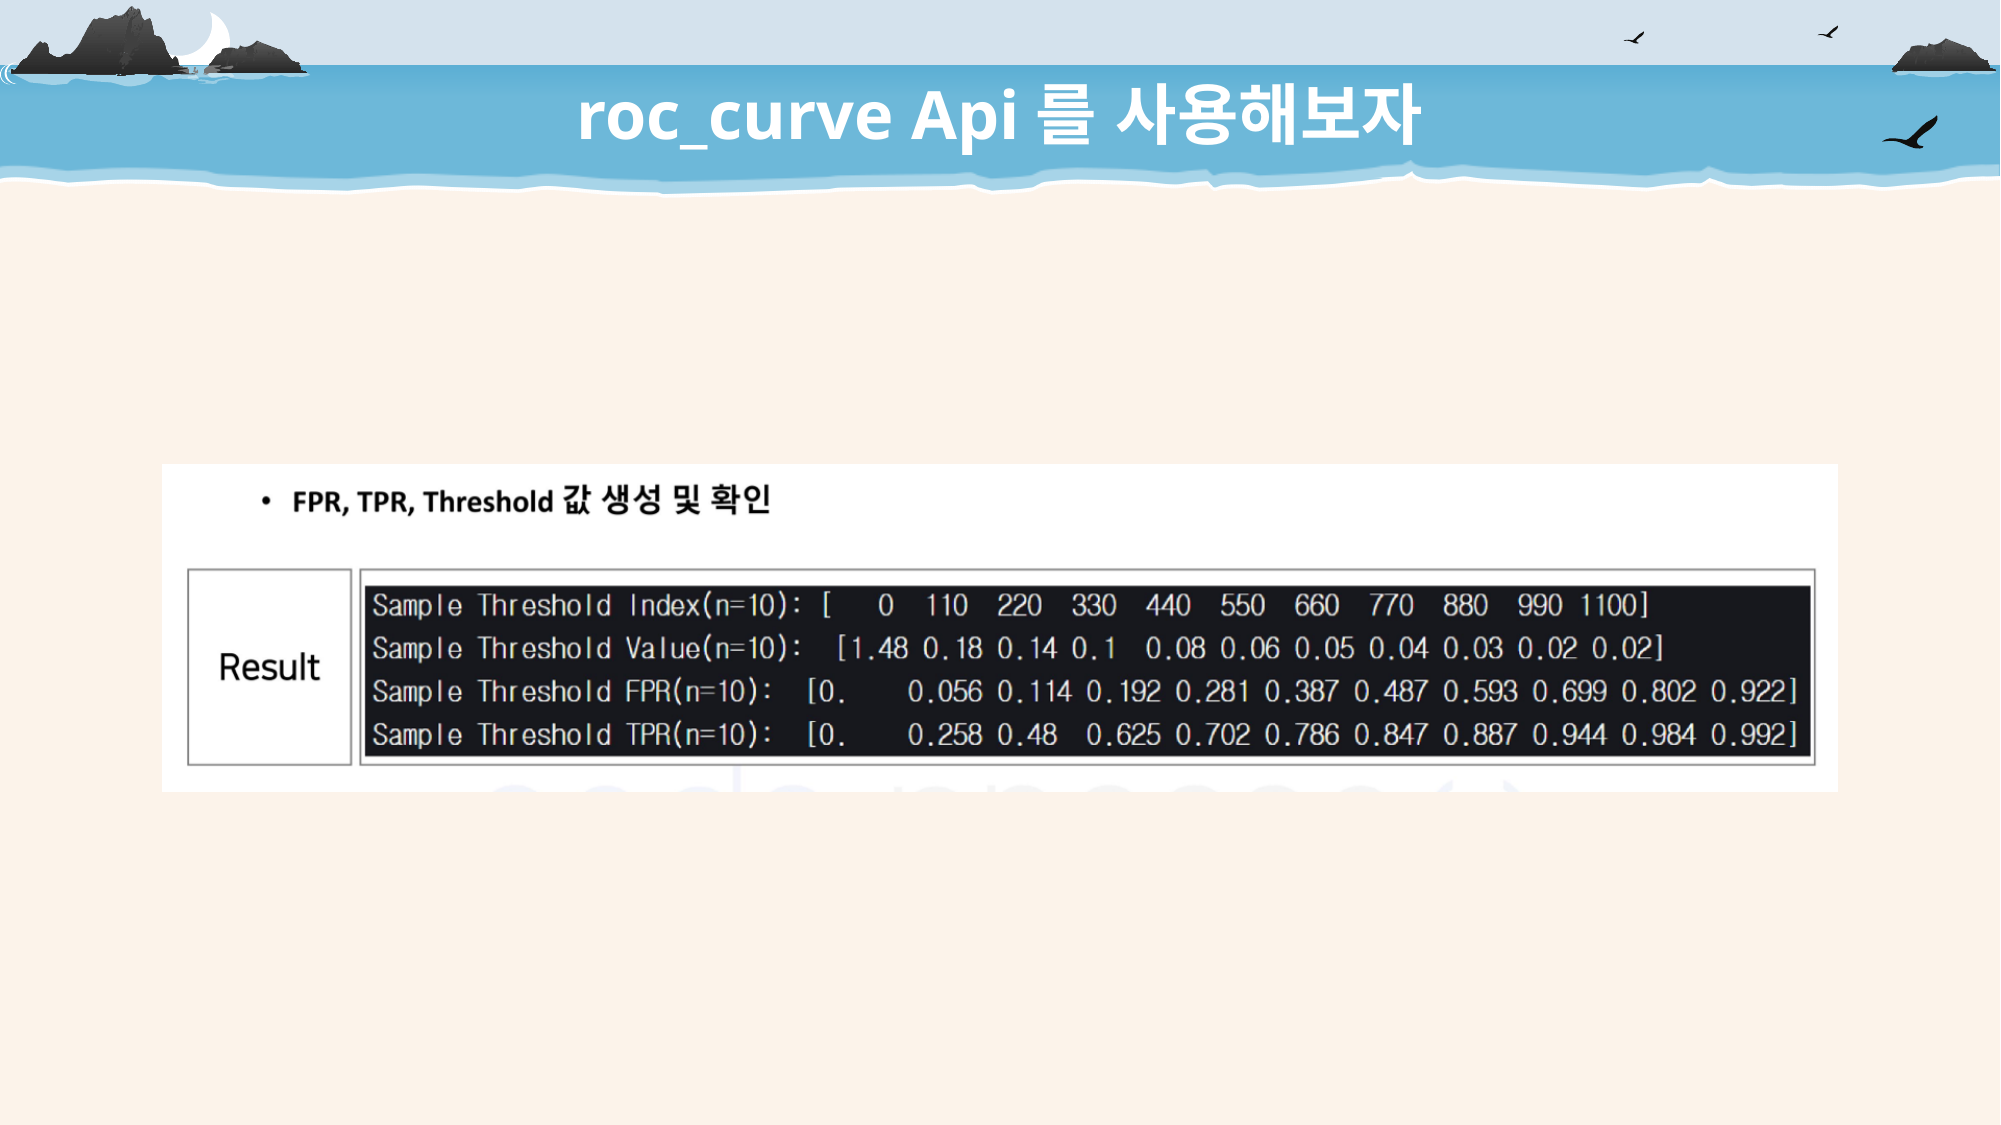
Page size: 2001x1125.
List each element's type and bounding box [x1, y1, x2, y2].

text_box [0, 0, 2000, 218]
picture [162, 464, 1838, 792]
